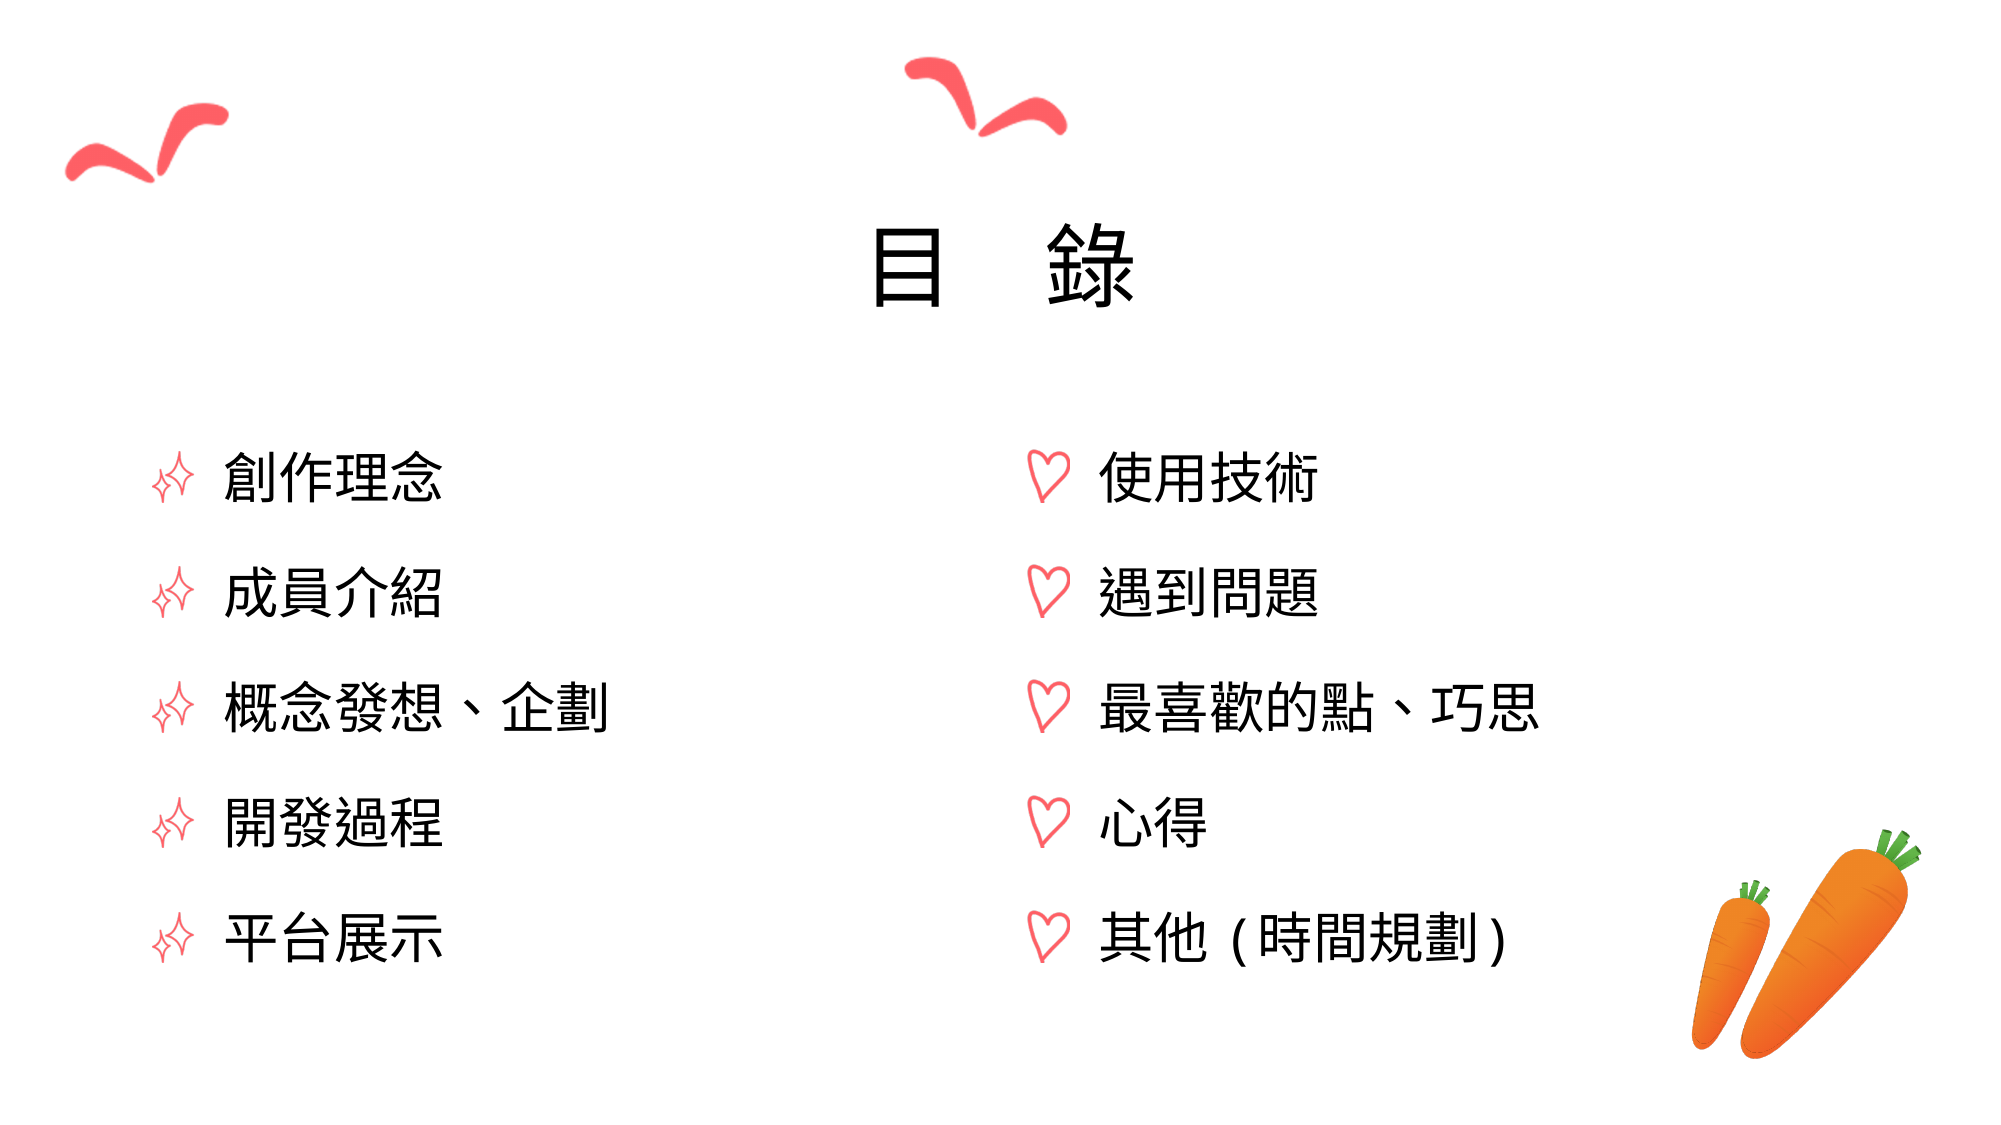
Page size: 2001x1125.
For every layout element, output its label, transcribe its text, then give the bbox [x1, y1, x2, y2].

picture [152, 910, 199, 963]
list 創作理念 成員介紹 概念發想、企劃 開發過程 平台展示 [137, 401, 988, 985]
picture [1027, 795, 1070, 848]
picture [152, 679, 199, 733]
list 使用技術 遇到問題 最喜歡的點、巧思 心得 其他 (時間規劃) [1012, 401, 1863, 985]
picture [1027, 449, 1070, 503]
picture [60, 95, 230, 187]
picture [152, 564, 199, 618]
picture [152, 795, 199, 848]
picture [1027, 679, 1070, 733]
picture [1027, 564, 1070, 618]
title 目 錄 [137, 162, 1863, 380]
picture [903, 49, 1072, 141]
picture [1027, 910, 1070, 963]
picture [152, 449, 199, 503]
picture [1674, 809, 1942, 1082]
